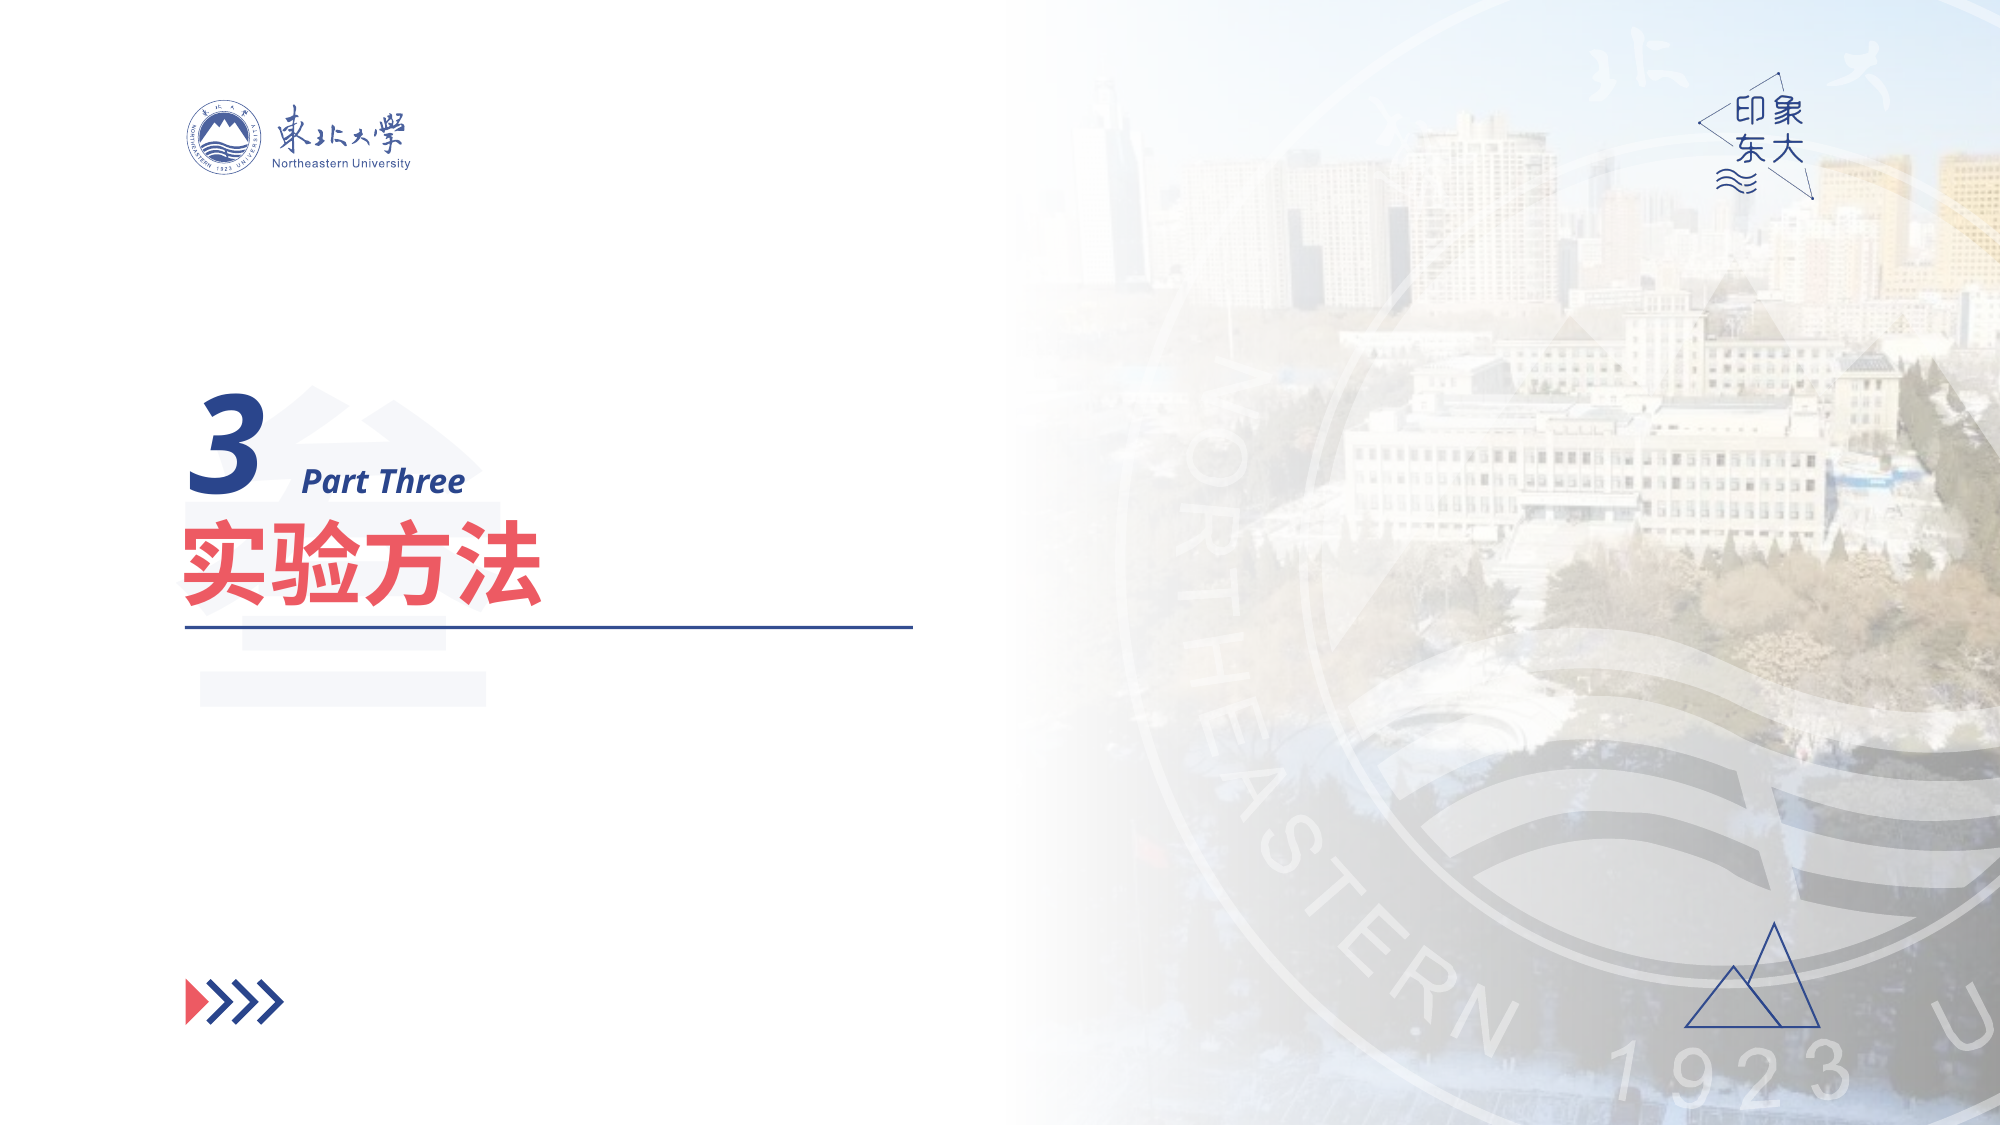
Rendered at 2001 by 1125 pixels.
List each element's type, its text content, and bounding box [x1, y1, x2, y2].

text_box 3 Part Three [174, 348, 481, 529]
text_box 叁 [154, 330, 754, 761]
picture [1698, 72, 1829, 200]
text_box 实验方法 [164, 499, 1116, 624]
